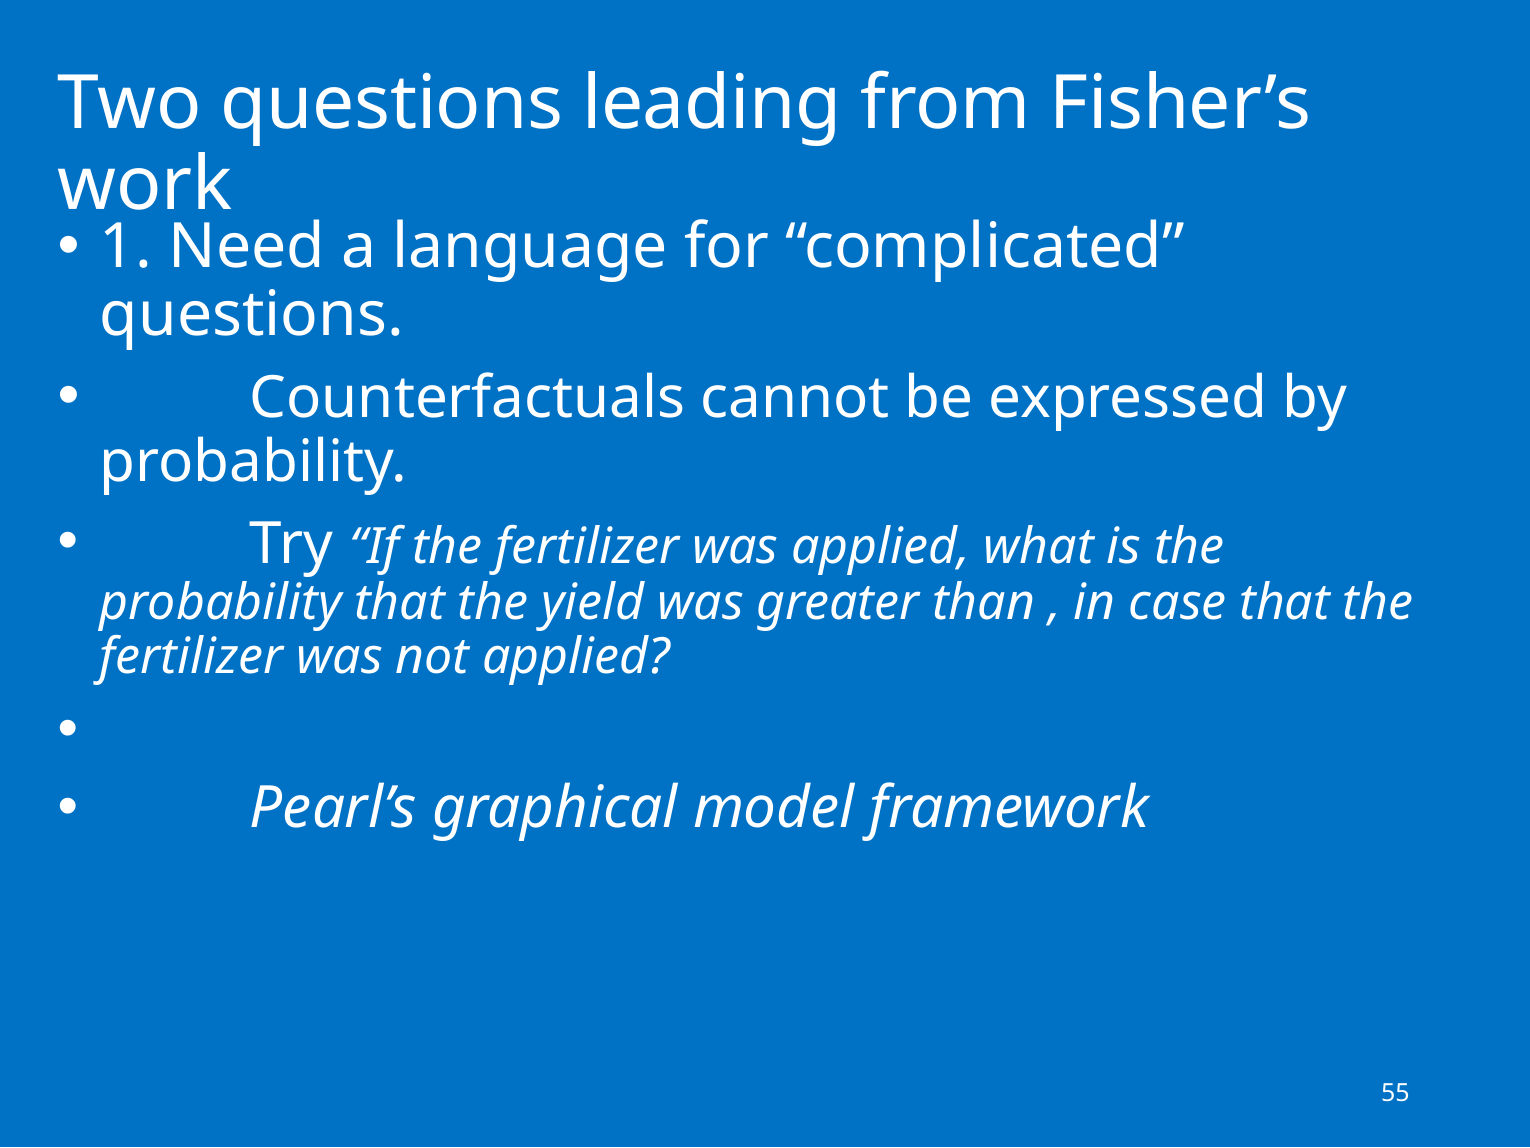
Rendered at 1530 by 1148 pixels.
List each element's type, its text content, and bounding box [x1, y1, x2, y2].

title Two questions leading from Fisher’s work [33, 48, 1497, 199]
slide_number 55 [1080, 1063, 1425, 1125]
